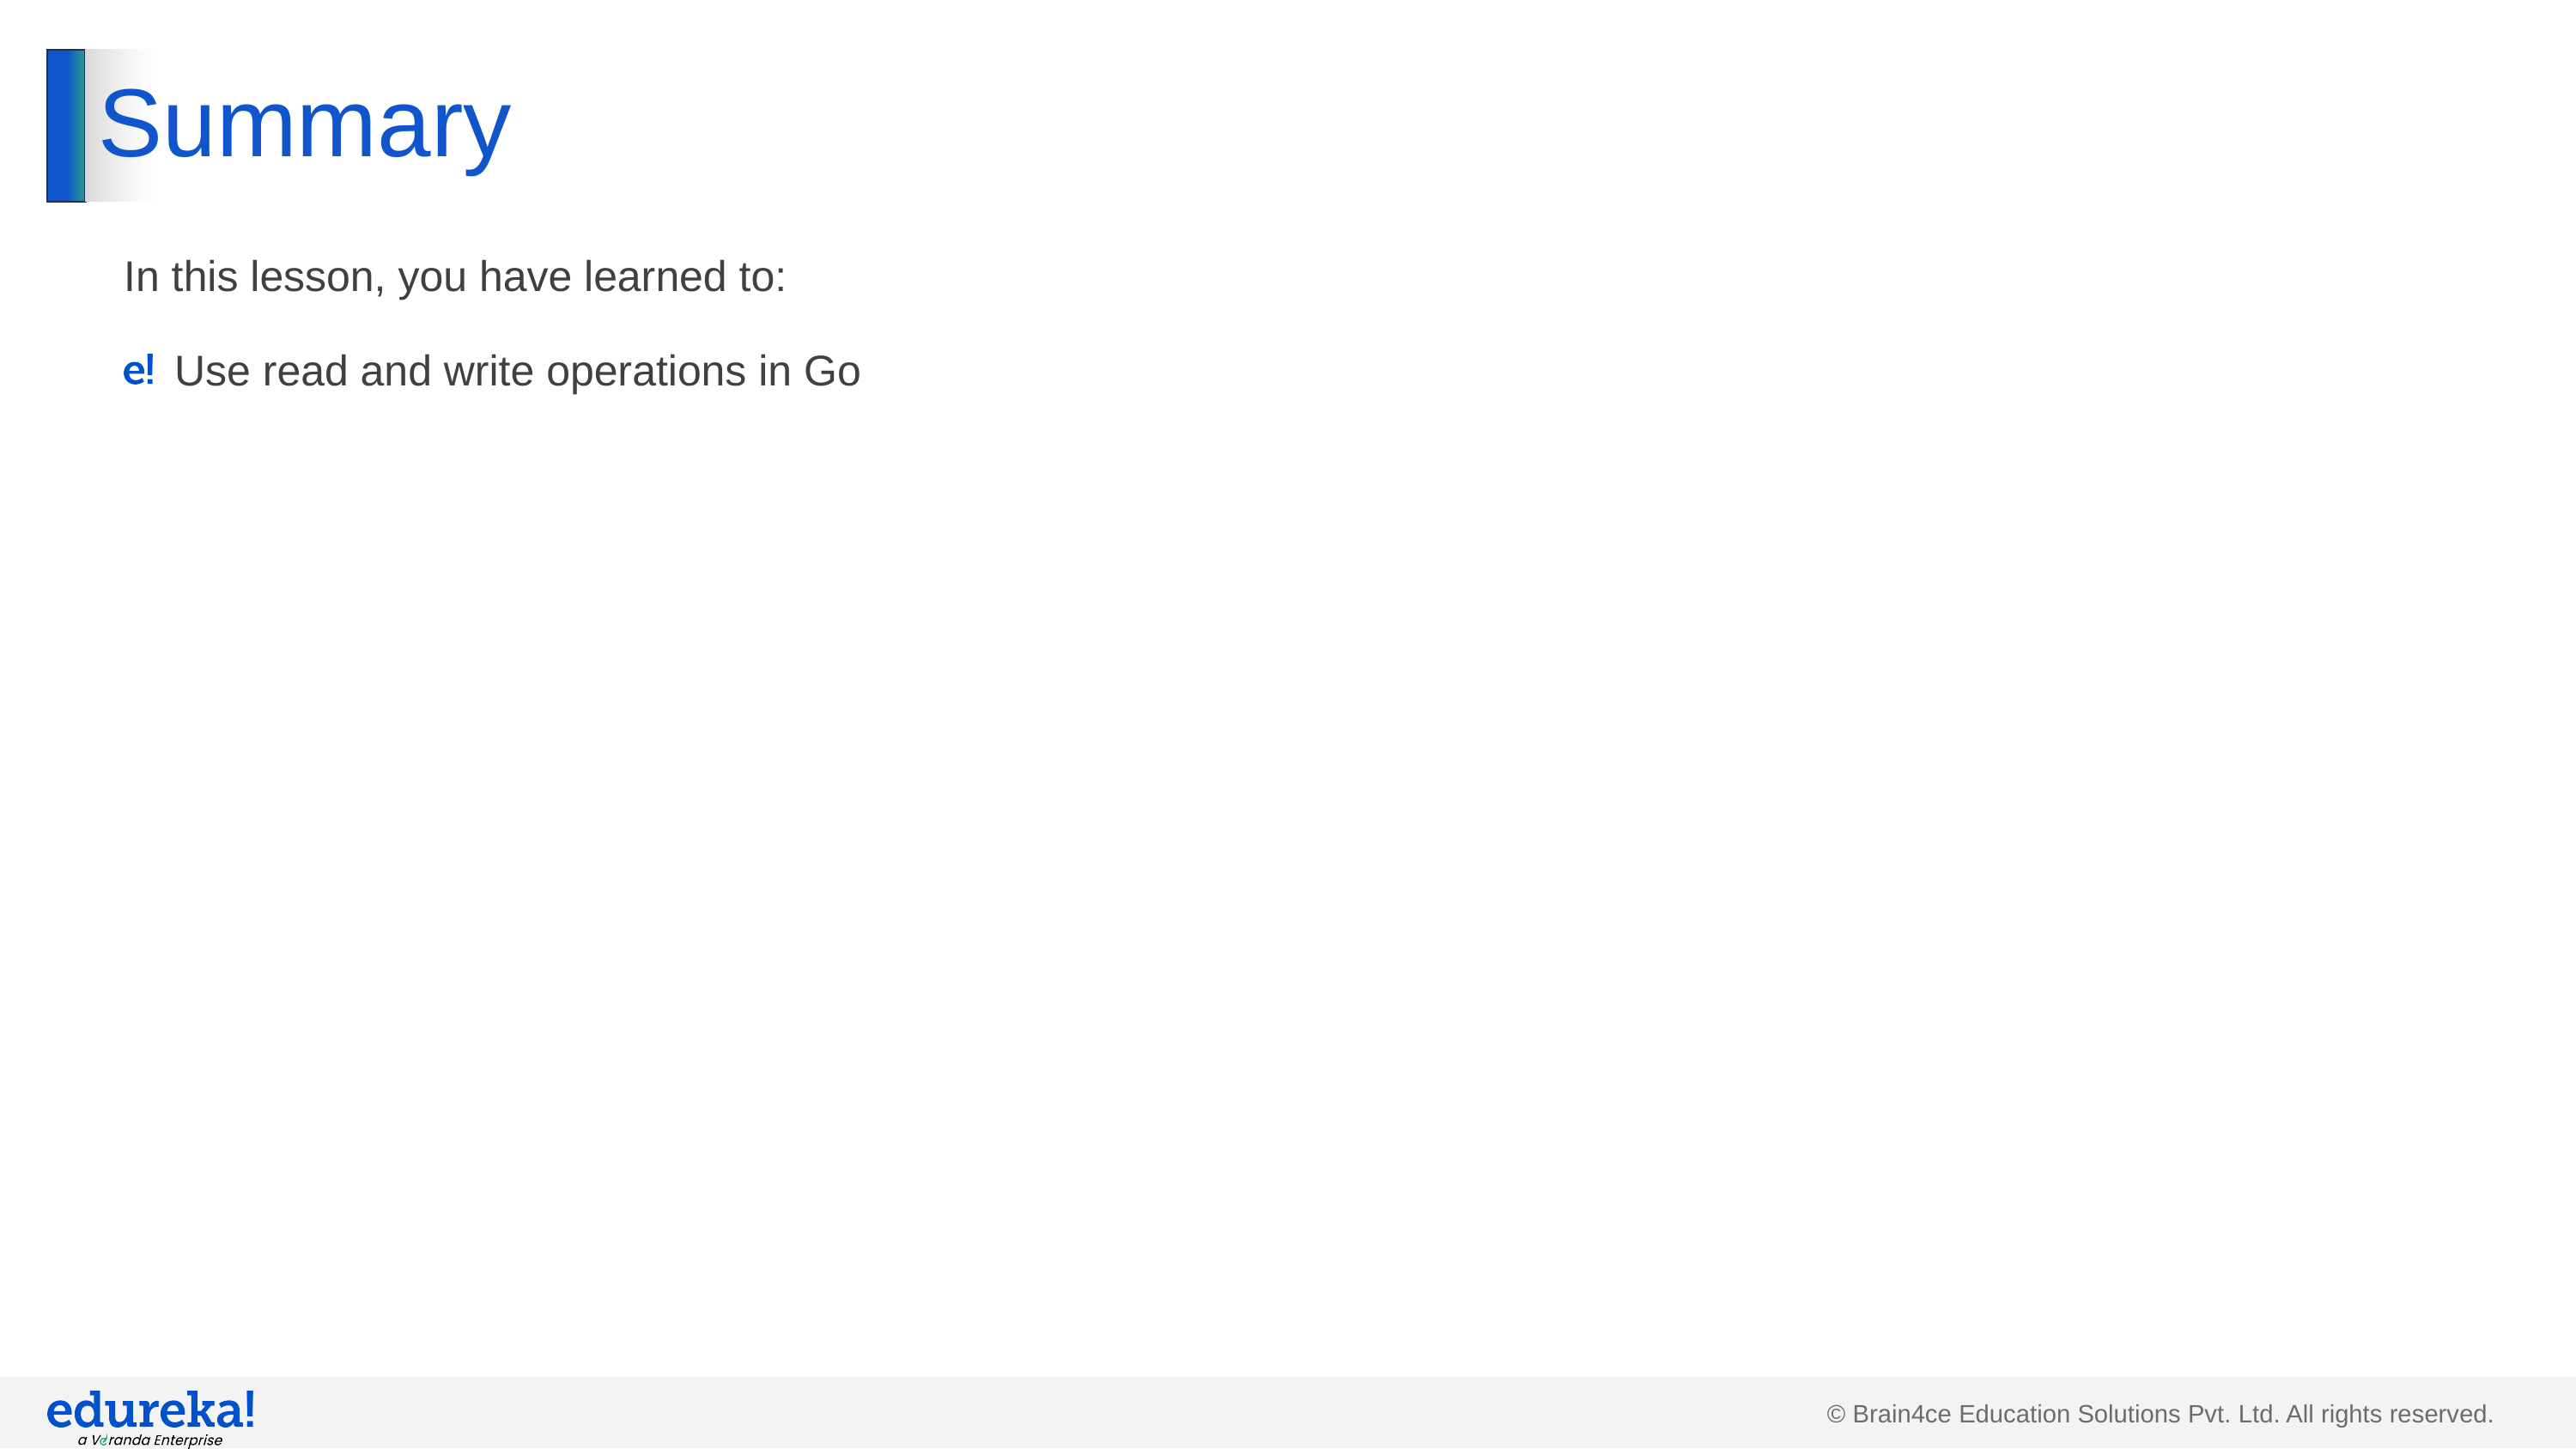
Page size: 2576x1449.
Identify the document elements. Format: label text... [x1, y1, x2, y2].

picture [124, 354, 153, 385]
title Summary [85, 49, 2491, 202]
picture [47, 1391, 253, 1449]
list In this lesson, you have learned to: Use read and write operations in Go [85, 242, 2491, 1332]
